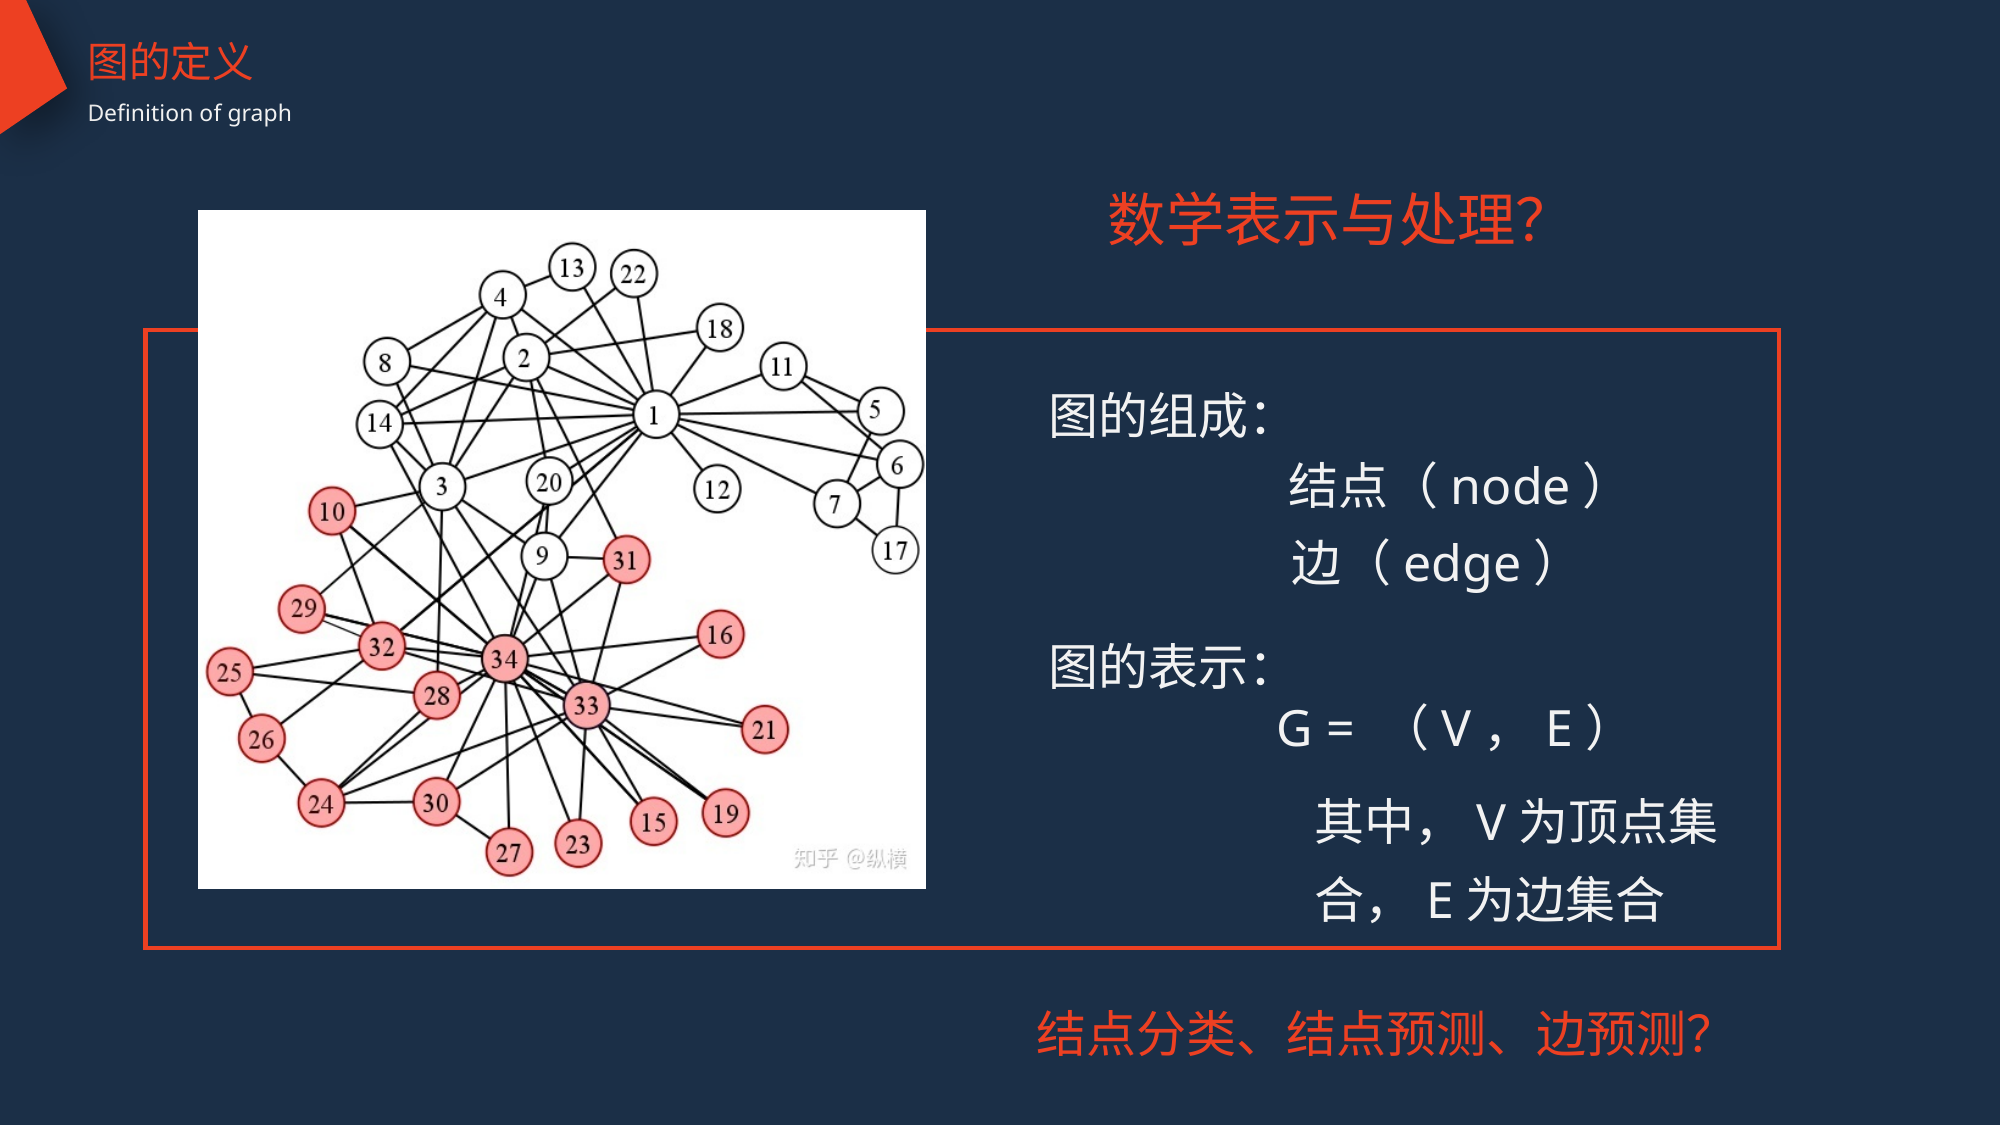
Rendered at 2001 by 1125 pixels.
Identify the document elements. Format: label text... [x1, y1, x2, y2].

text_box 结点（node） [1239, 429, 1683, 522]
text_box 边（edge） [1215, 506, 1660, 599]
text_box 结点分类、结点预测、边预测？ [962, 977, 1811, 1070]
text_box 数学表示与处理？ [1036, 154, 1645, 261]
text_box G = （V，E） [1234, 671, 1678, 764]
text_box 图的定义 [77, 28, 270, 83]
text_box 图的表示： [1021, 610, 1276, 703]
text_box [144, 329, 1780, 949]
text_box 其中，V为顶点集合，E为边集合 [1299, 764, 1768, 936]
text_box [0, 0, 68, 135]
picture [198, 210, 926, 889]
text_box Definition of graph [82, 83, 532, 134]
text_box 图的组成： [1021, 358, 1276, 452]
